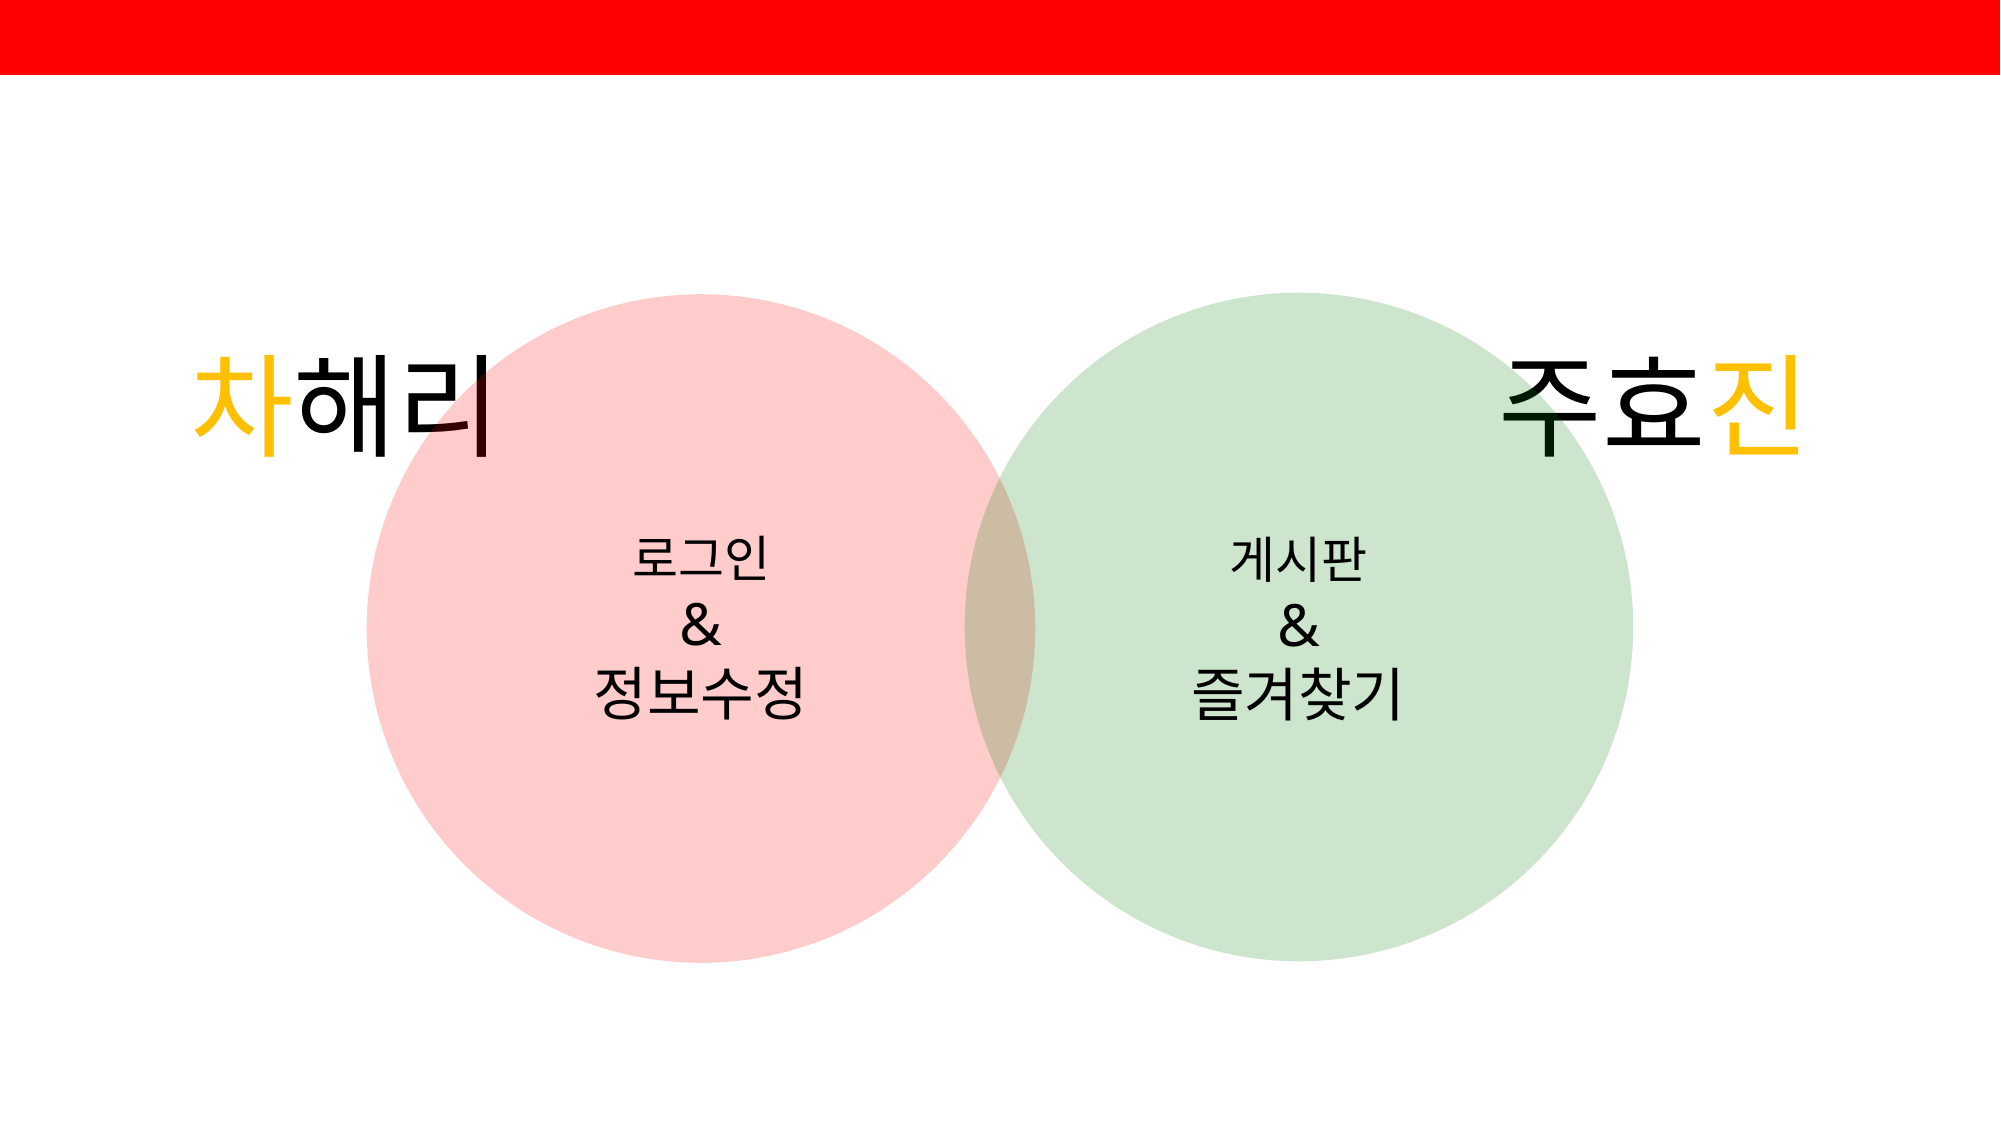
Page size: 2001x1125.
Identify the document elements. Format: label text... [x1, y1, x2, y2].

text_box [0, 0, 2000, 76]
text_box 차해리 [136, 328, 366, 479]
text_box 주효진 [1634, 328, 1864, 479]
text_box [964, 292, 1634, 962]
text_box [366, 294, 1036, 963]
